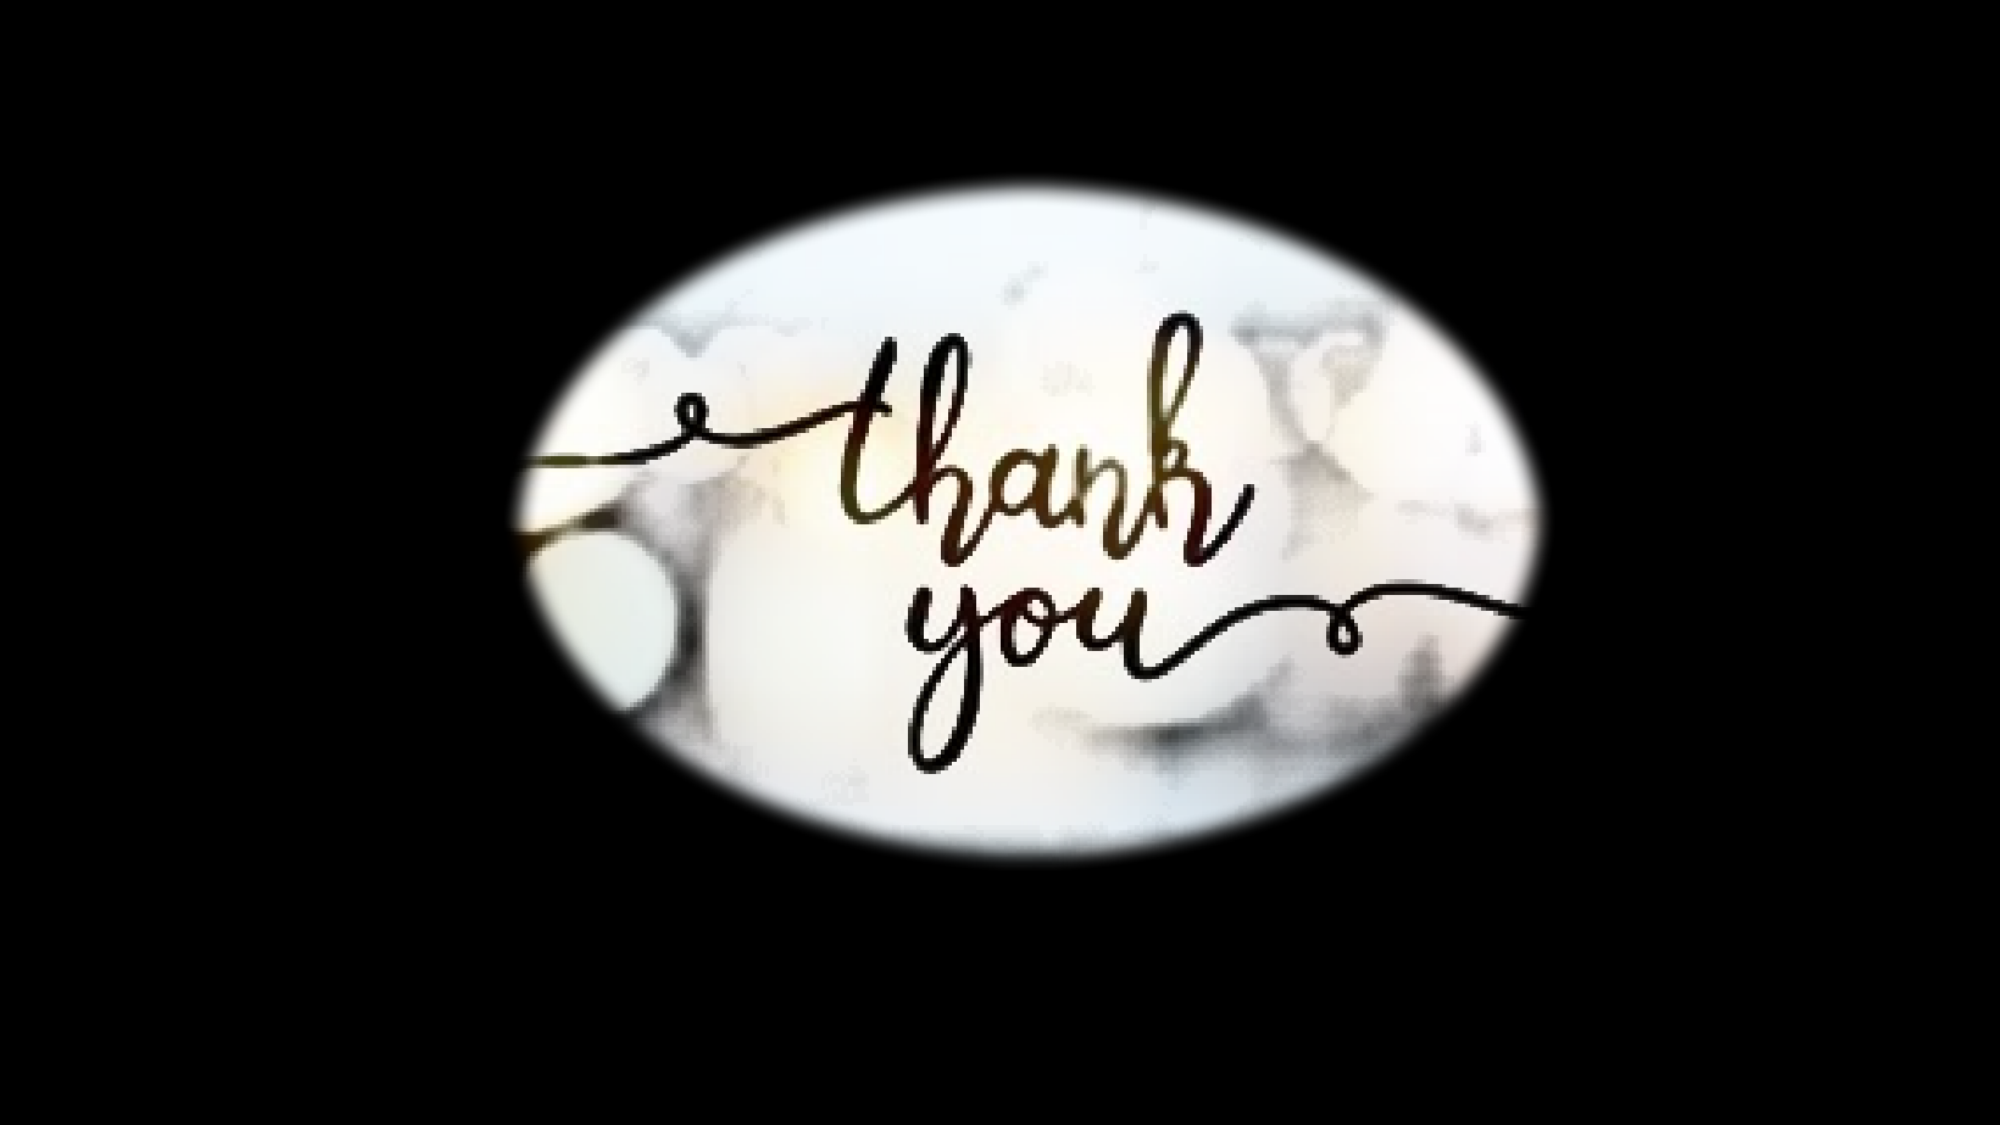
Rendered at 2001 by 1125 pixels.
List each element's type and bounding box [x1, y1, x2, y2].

picture [502, 170, 1558, 874]
